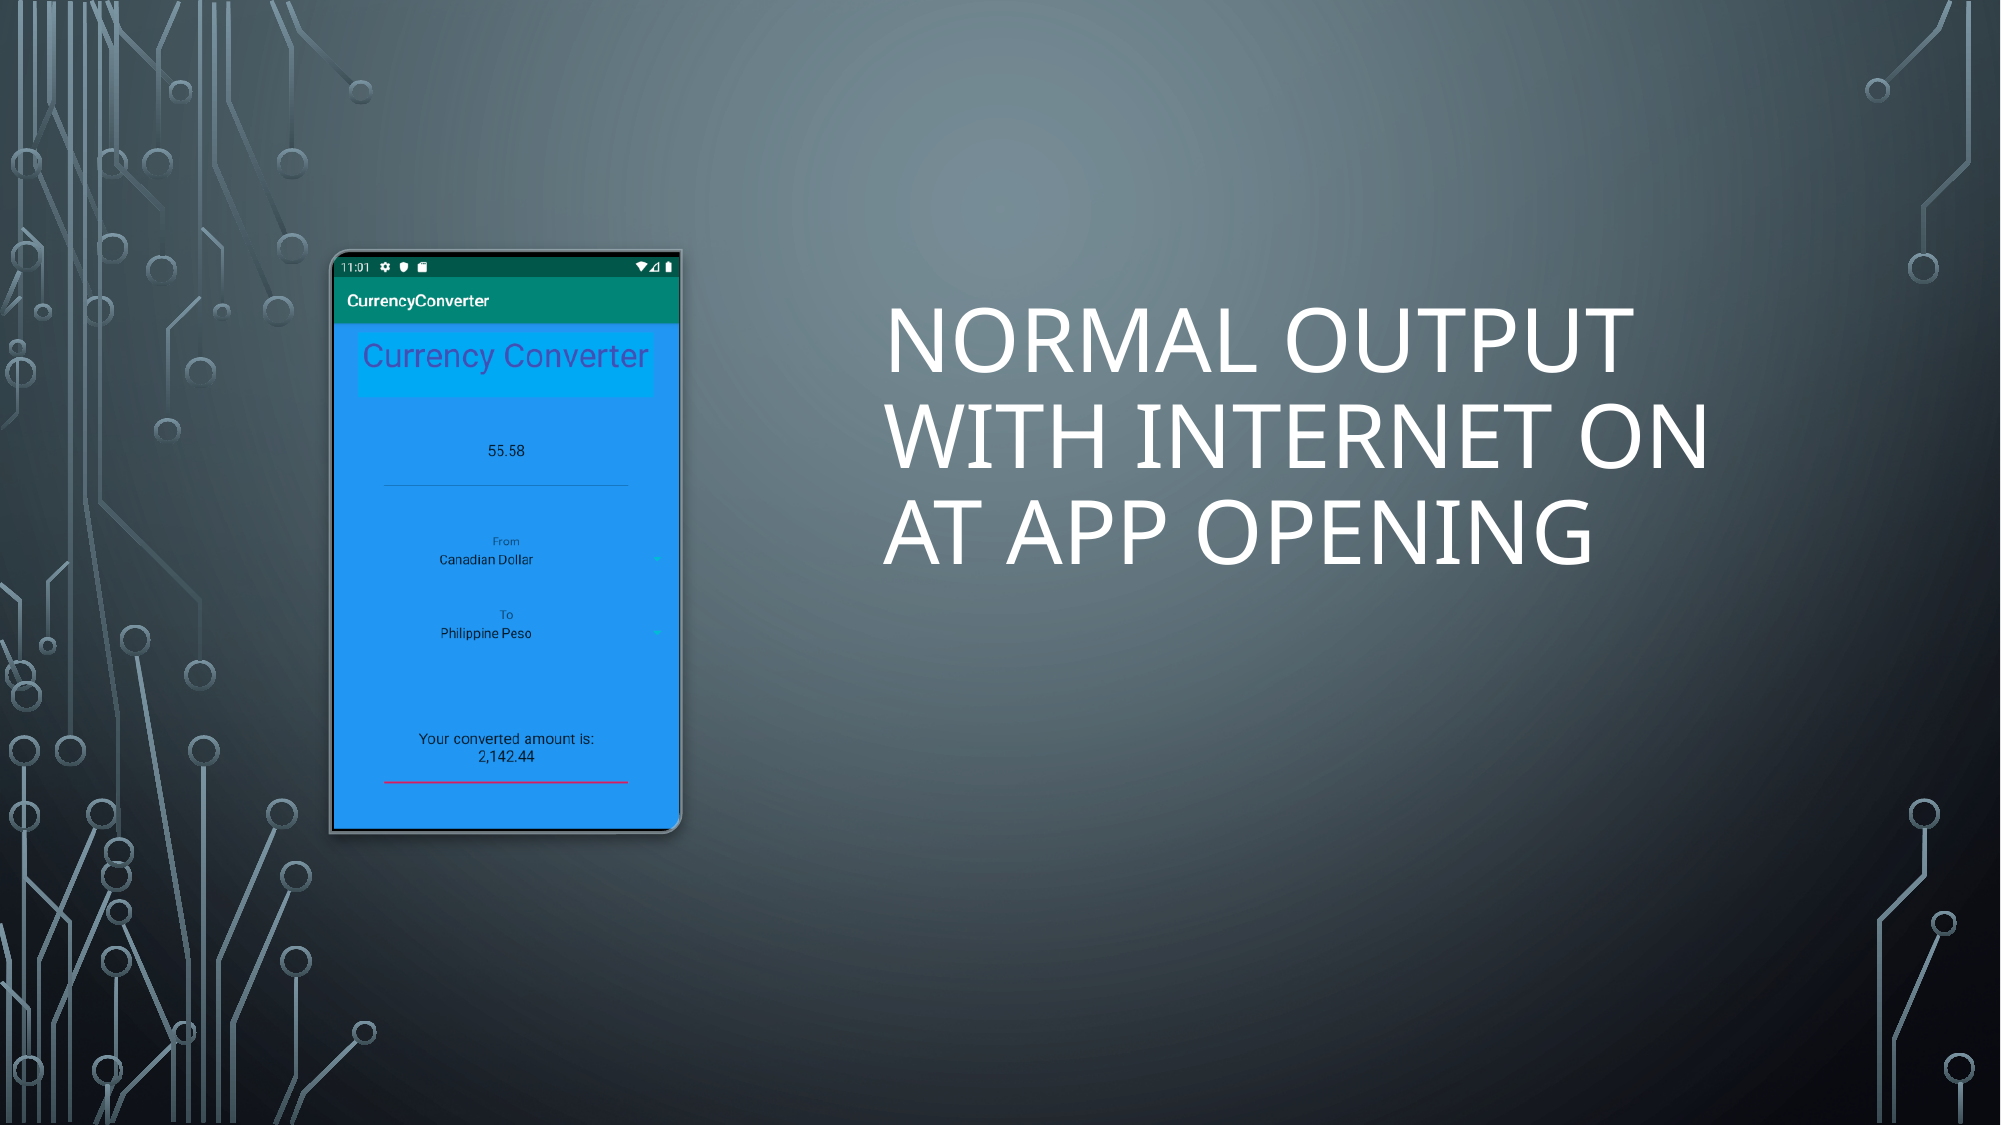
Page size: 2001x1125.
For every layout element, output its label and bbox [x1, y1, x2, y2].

picture [329, 0, 2000, 1125]
text_box [0, 0, 379, 1125]
